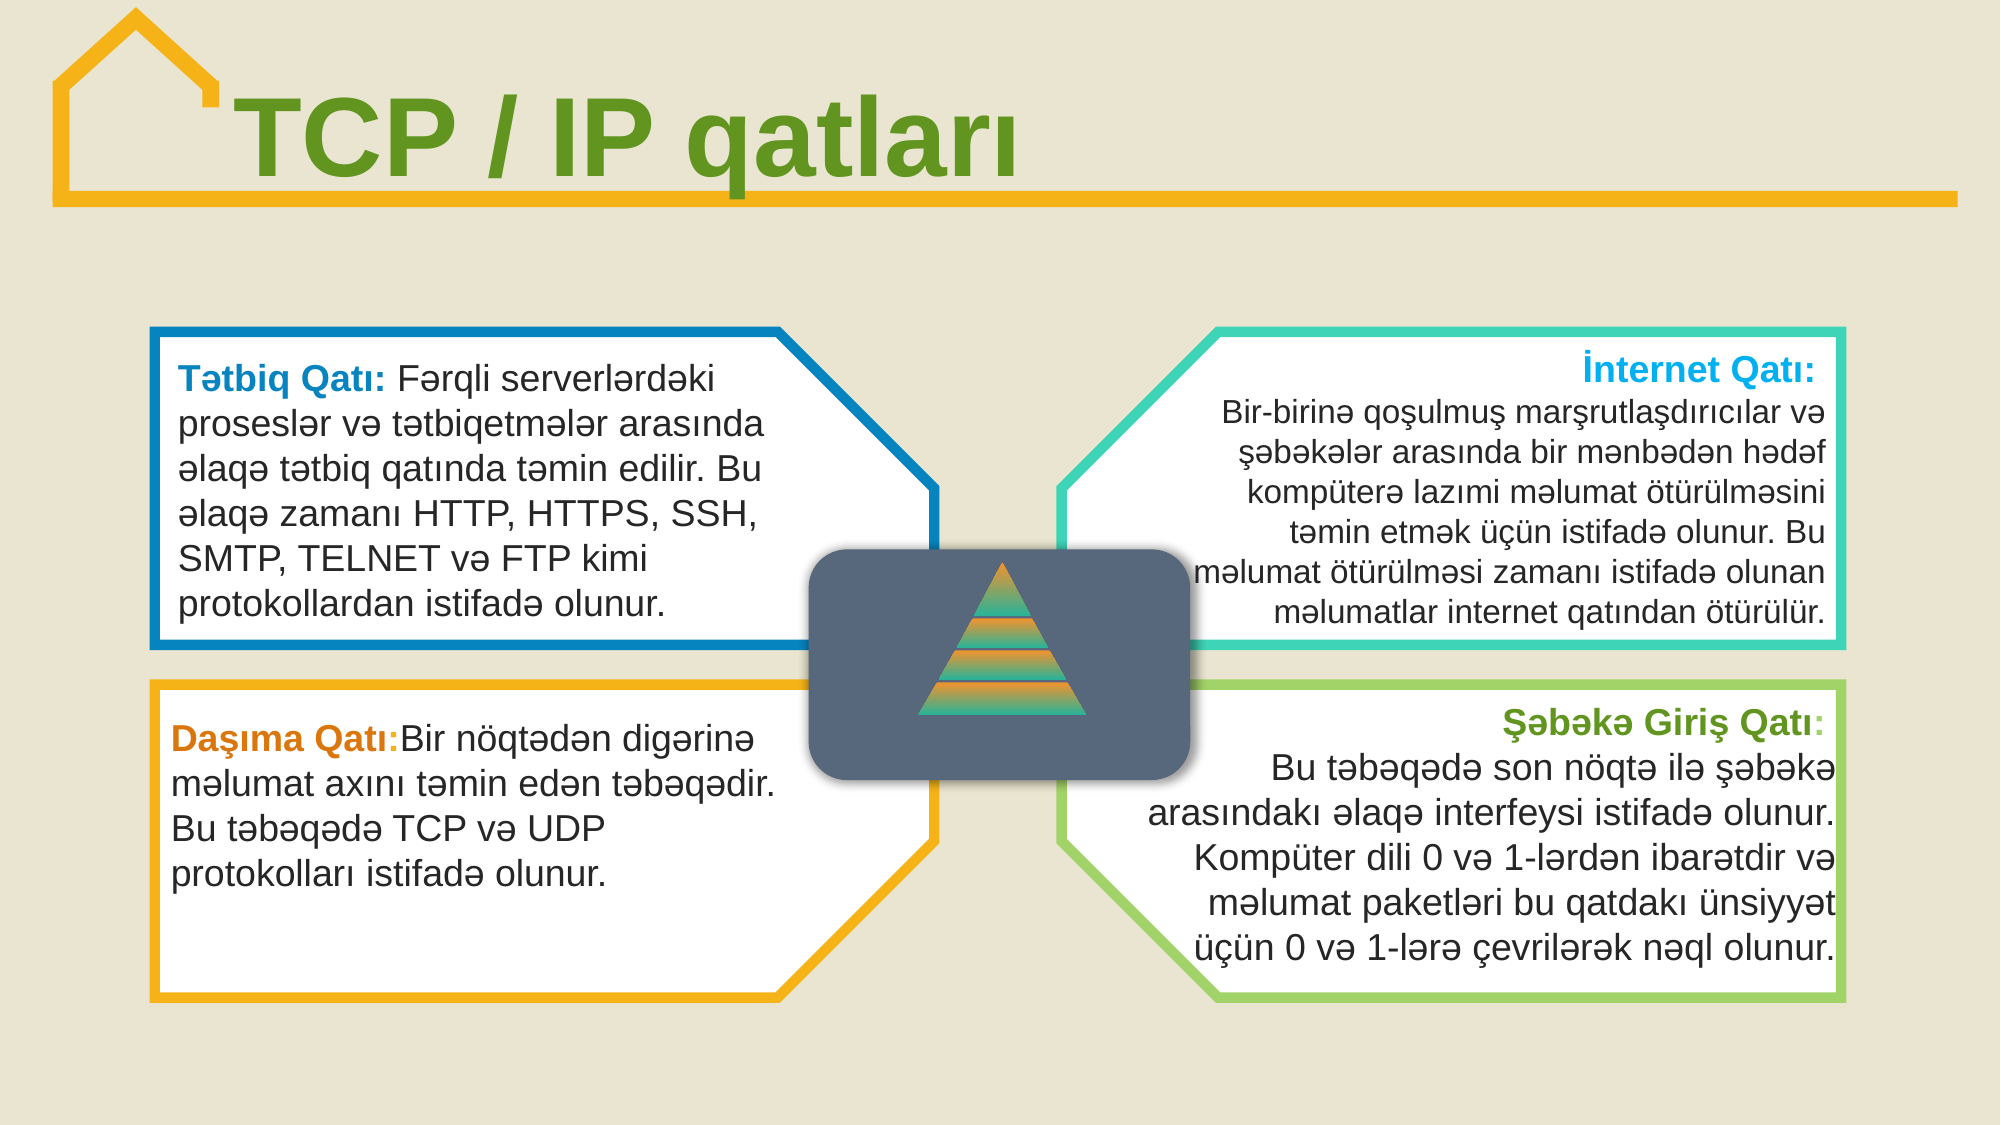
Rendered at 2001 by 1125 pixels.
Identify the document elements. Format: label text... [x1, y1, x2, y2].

text_box İnternet Qatı: Bir-birinə qoşulmuş marşrutlaşdırıcılar və şəbəkələr arasında bir mənbədən hədəf kompüterə lazımi məlumat ötürülməsini təmin etmək üçün istifadə olunur. Bu məlumat ötürülməsi zamanı istifadə olunan məlumatlar internet qatından ötürülür. [1167, 337, 1842, 677]
text_box [1194, 975, 1843, 999]
text_box [153, 330, 936, 646]
text_box Tətbiq Qatı: Fərqli serverlərdəki proseslər və tətbiqetmələr arasında əlaqə tətbiq qatında təmin edilir. Bu əlaqə zamanı HTTP, HTTPS, SSH, SMTP, TELNET və FTP kimi protokollardan istifadə olunur. [163, 346, 799, 632]
text_box Daşıma Qatı:Bir nöqtədən digərinə məlumat axını təmin edən təbəqədir. Bu təbəqədə TCP və UDP protokolları istifadə olunur. [156, 706, 810, 947]
text_box [1211, 330, 1843, 646]
text_box [1060, 792, 1107, 888]
text_box [153, 683, 936, 999]
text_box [918, 562, 1086, 715]
list TCP / IP qatları [218, 80, 2000, 200]
text_box [1205, 683, 1843, 690]
text_box [1060, 381, 1167, 542]
text_box [807, 548, 1192, 782]
text_box Şəbəkə Giriş Qatı: Bu təbəqədə son nöqtə ilə şəbəkə arasındakı əlaqə interfeysi istifadə olunur. Kompüter dili 0 və 1-lərdən ibarətdir və məlumat paketləri bu qatdakı ünsiyyət üçün 0 və 1-lərə çevrilərək nəql olunur. [1107, 690, 1851, 975]
